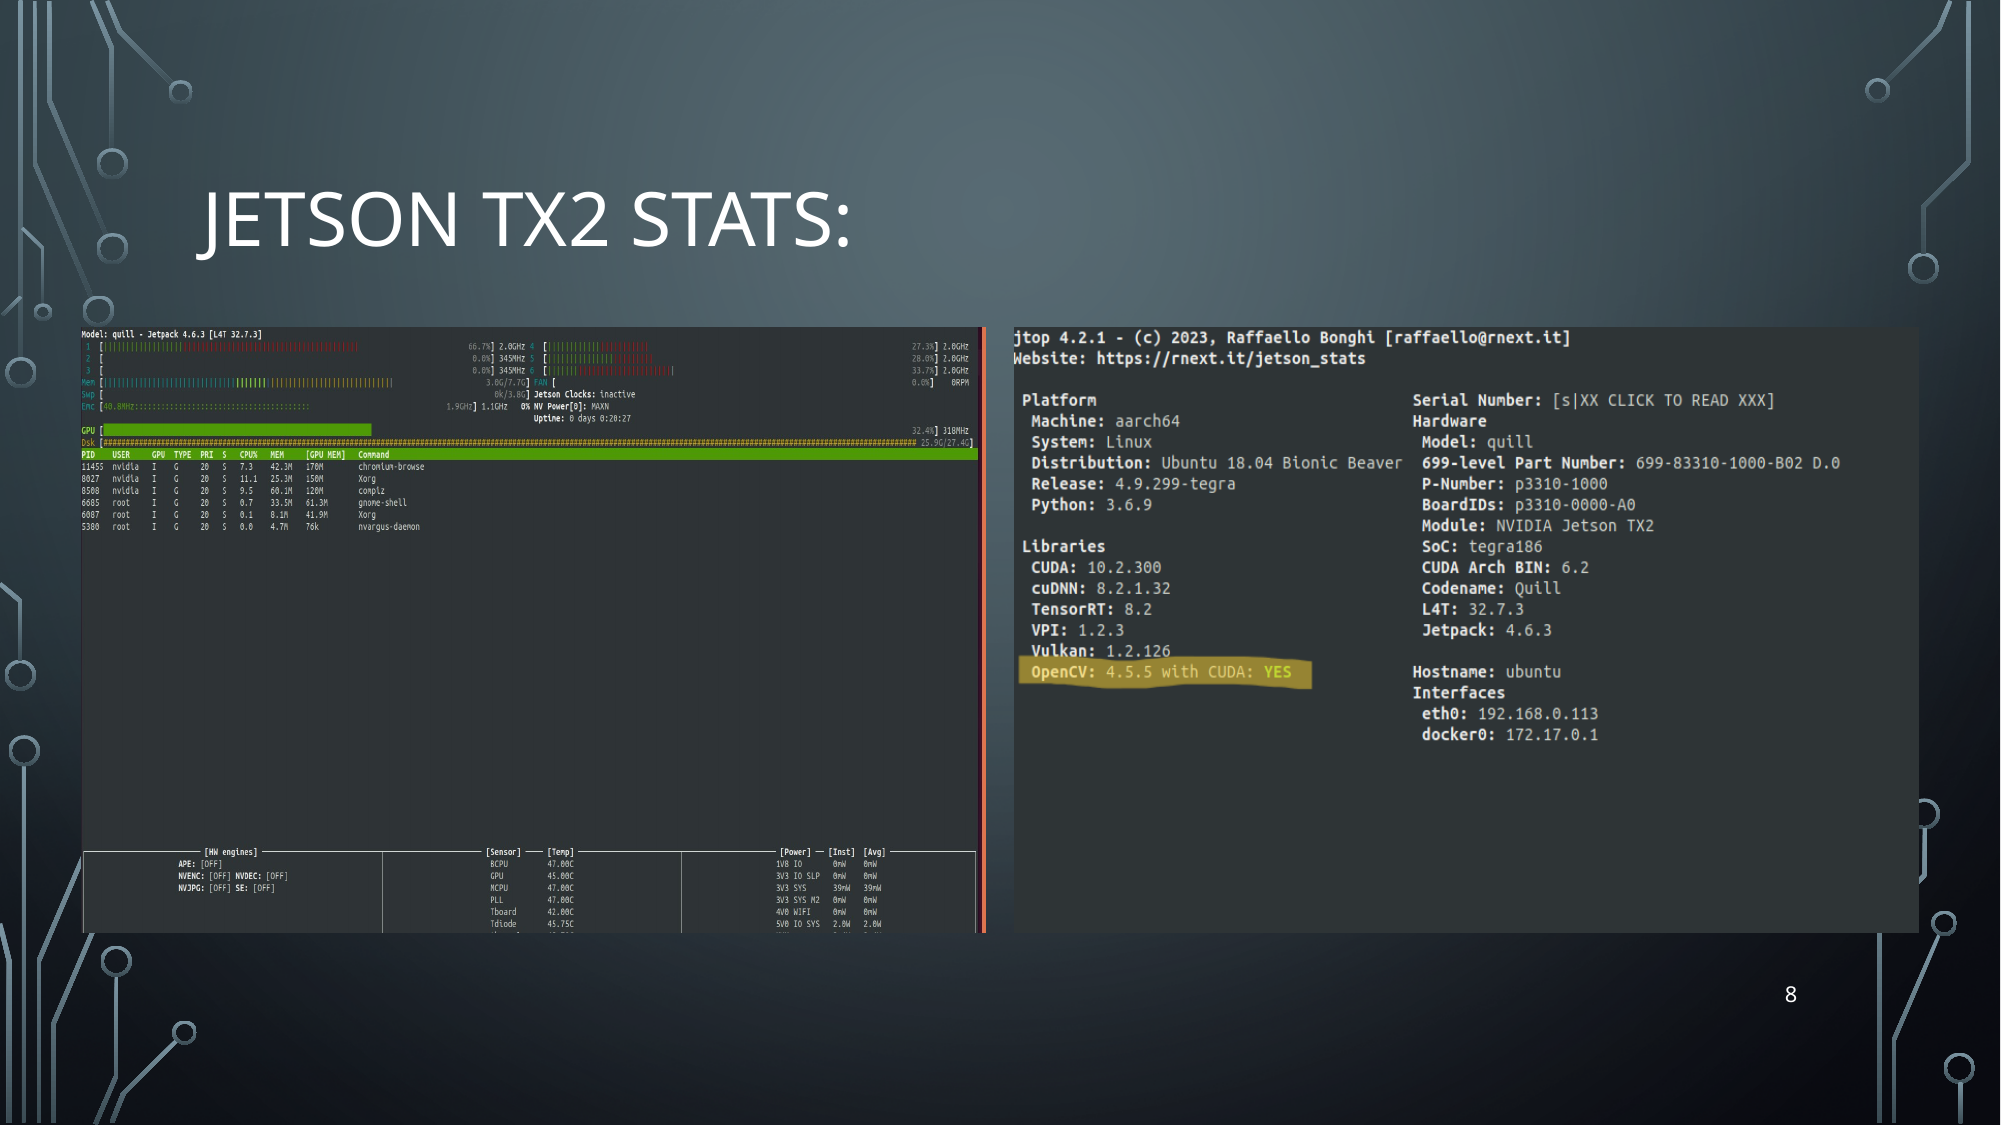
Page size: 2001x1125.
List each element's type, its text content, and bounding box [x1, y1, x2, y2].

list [1013, 326, 1919, 934]
slide_number 8 [1685, 965, 1813, 1025]
picture [81, 326, 986, 934]
title JETSON TX2 STATS: [187, 101, 1813, 344]
